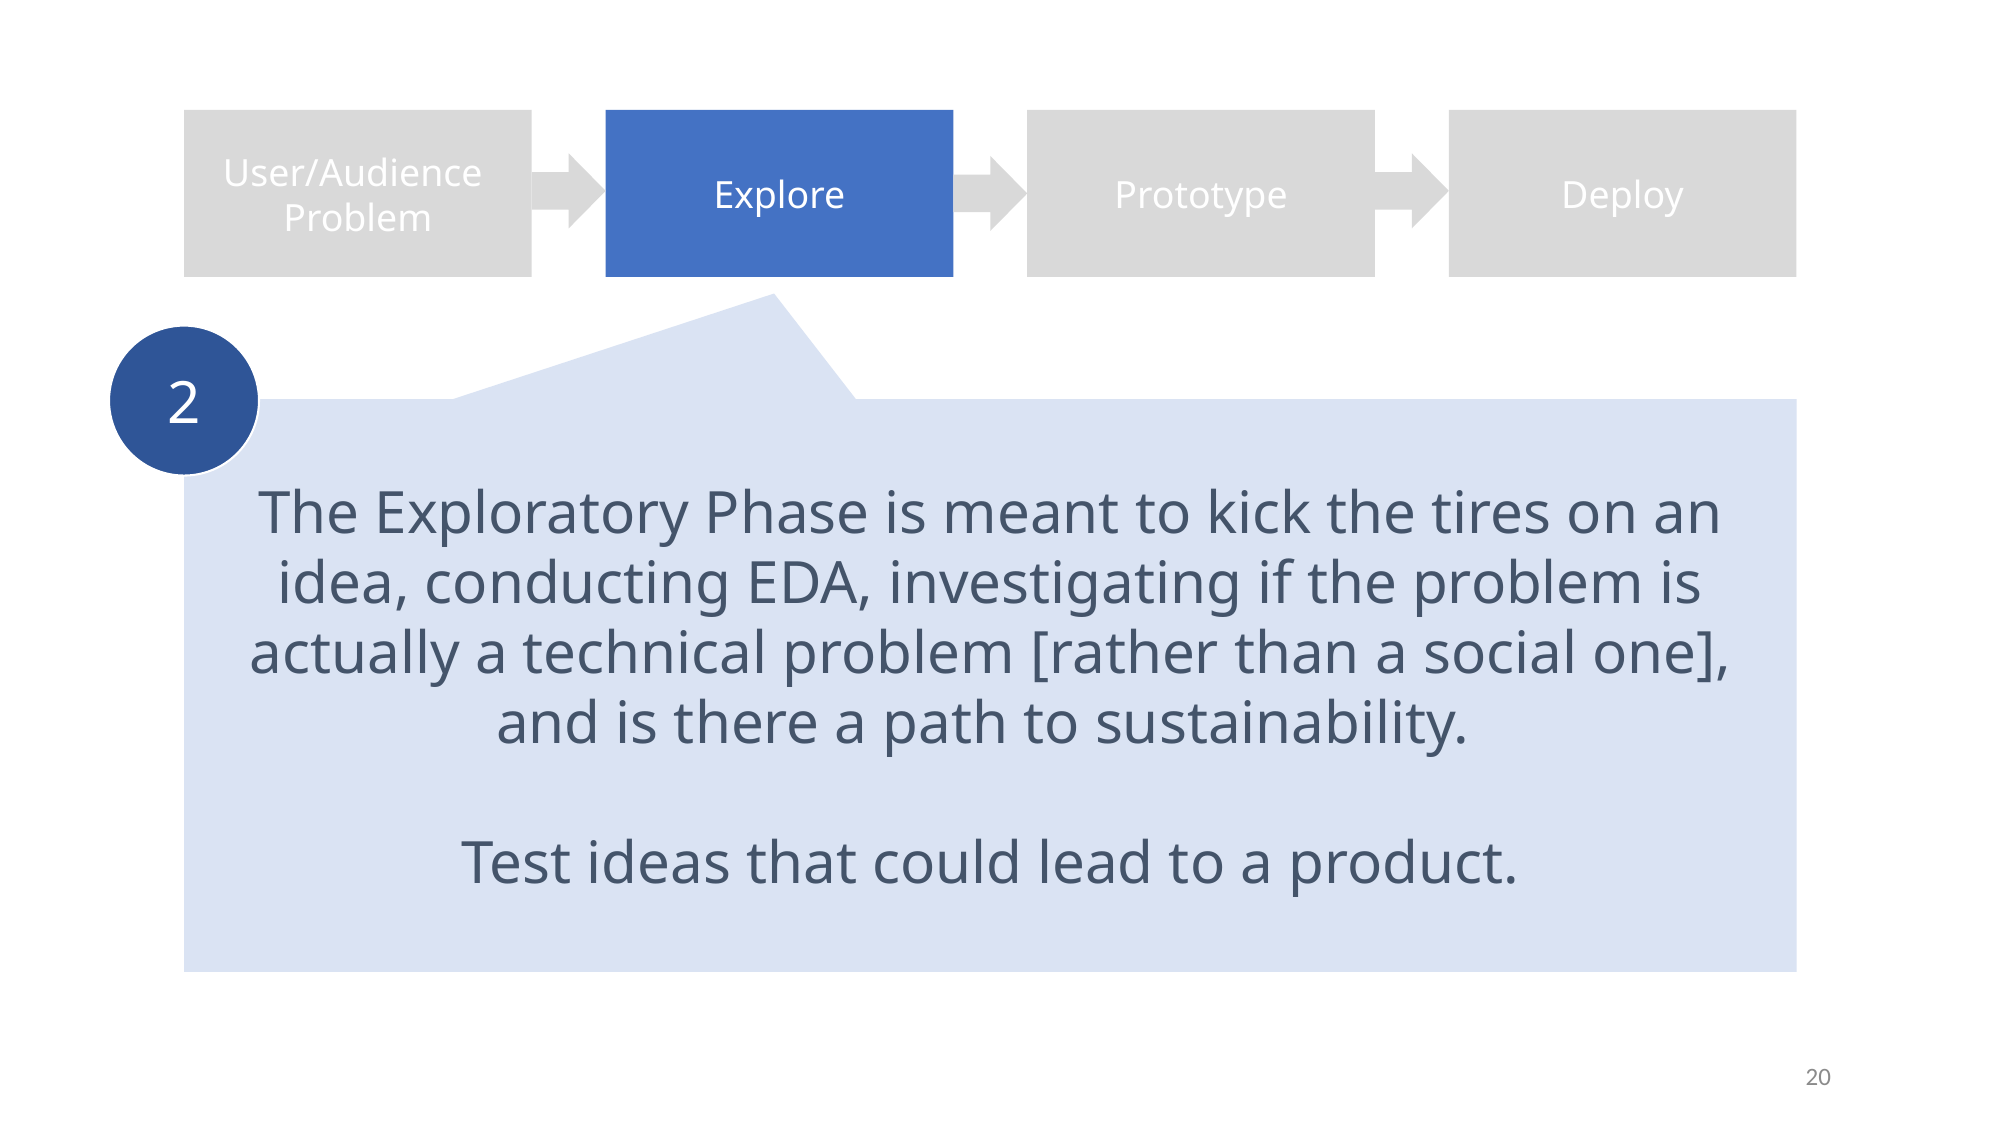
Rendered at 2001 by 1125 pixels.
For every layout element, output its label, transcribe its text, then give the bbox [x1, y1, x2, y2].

text_box [1373, 150, 1451, 231]
text_box User/Audience Problem [183, 109, 533, 278]
text_box Explore [605, 109, 954, 278]
slide_number 20 [1396, 1045, 1847, 1106]
text_box Deploy [1448, 109, 1797, 278]
text_box The Exploratory Phase is meant to kick the tires on an idea, conducting EDA, investigating if the problem is actually a technical problem [rather than a social one], and is there a path to sustainability. Test ideas that could lead to a product. [183, 292, 1798, 973]
text_box Prototype [1026, 109, 1376, 278]
text_box 2 [107, 324, 261, 477]
text_box [530, 150, 608, 231]
text_box [952, 153, 1029, 234]
